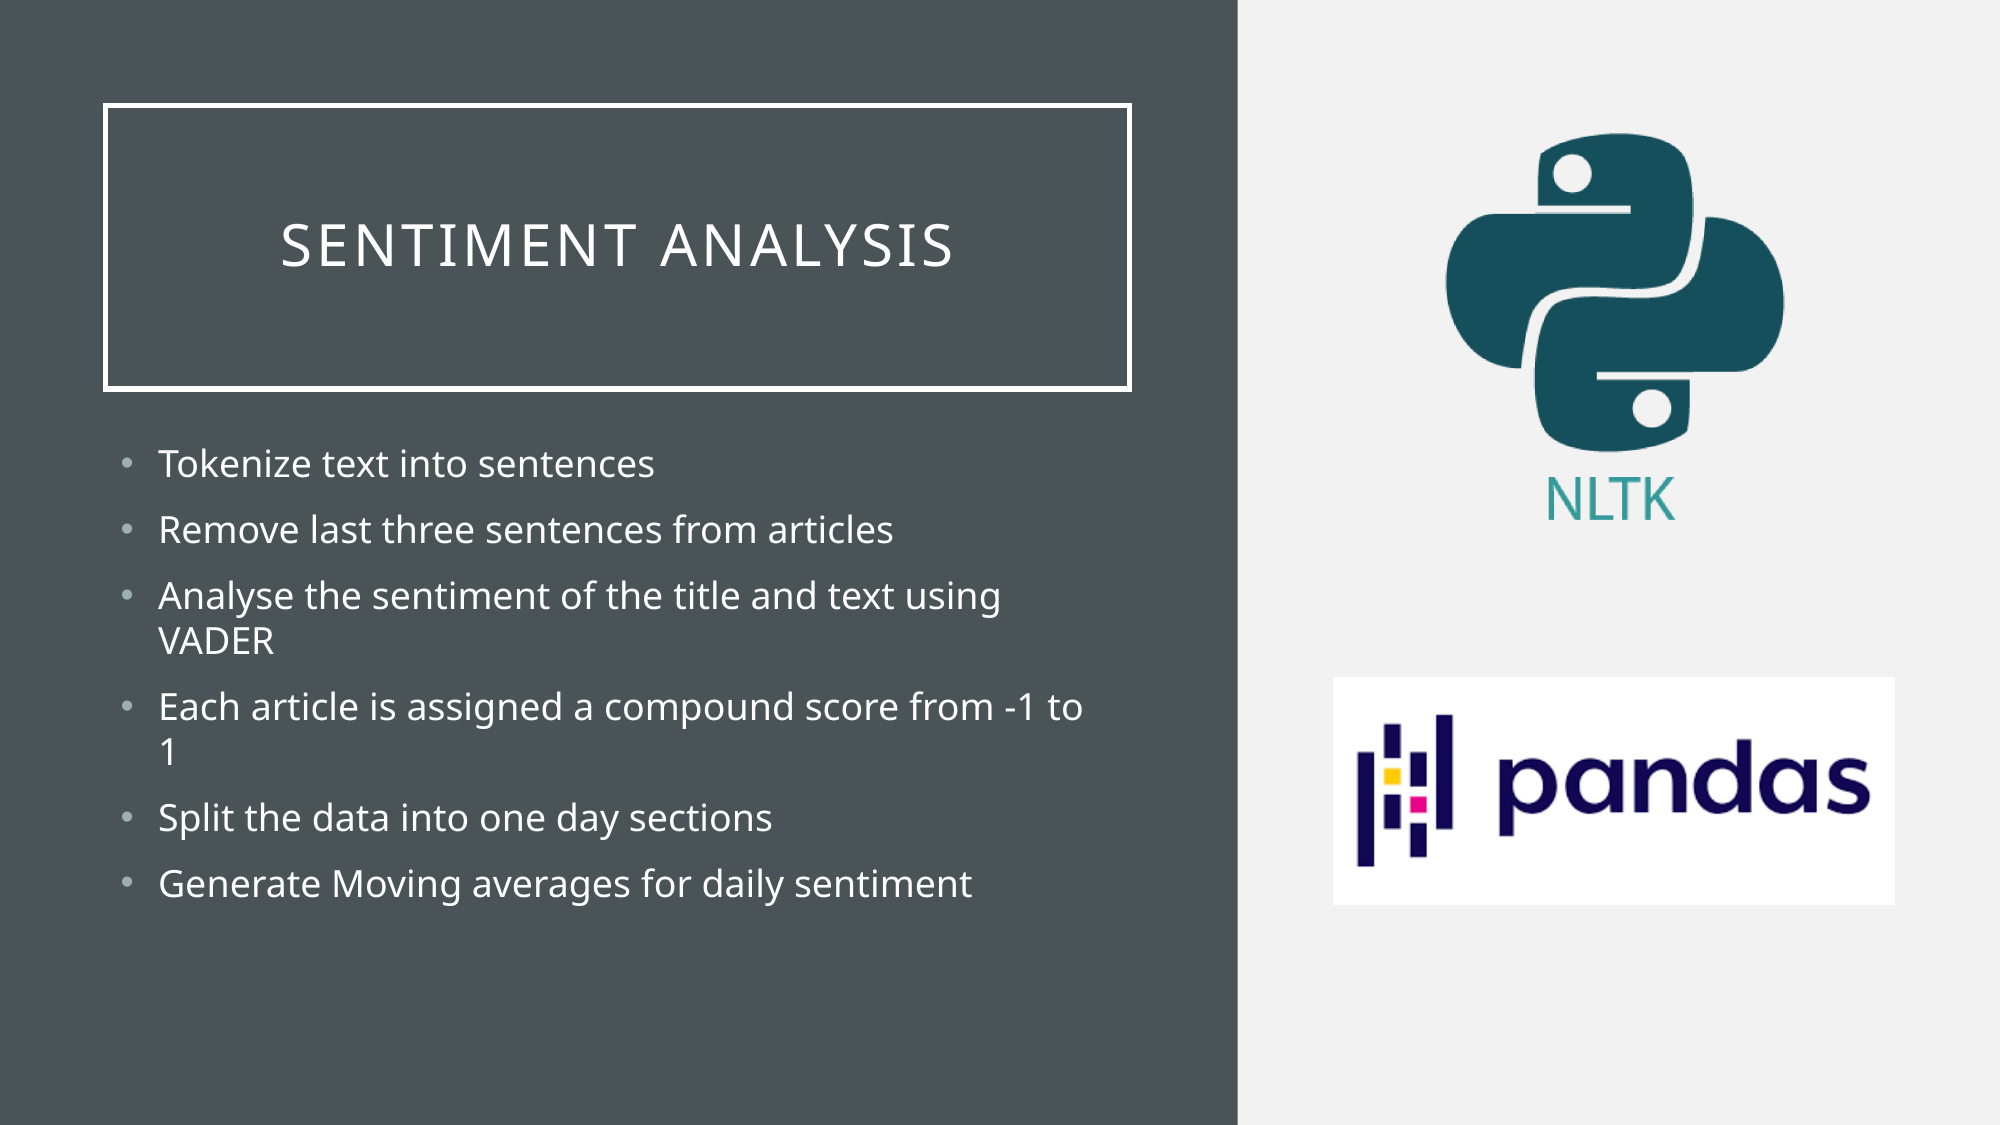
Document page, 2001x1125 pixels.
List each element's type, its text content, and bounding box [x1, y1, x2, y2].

text_box [1238, 0, 2000, 1125]
title Sentiment Analysis [103, 103, 1132, 392]
picture [1333, 677, 1895, 905]
text_box [0, 0, 1238, 1125]
picture [1415, 104, 1813, 537]
list Tokenize text into sentences Remove last three sentences from articles Analyse the sentiment of the title and text using VADER Each article is assigned a compound score from -1 to 1 Split the data into one day sections Generate Moving averages for daily sentiment [105, 432, 1130, 994]
